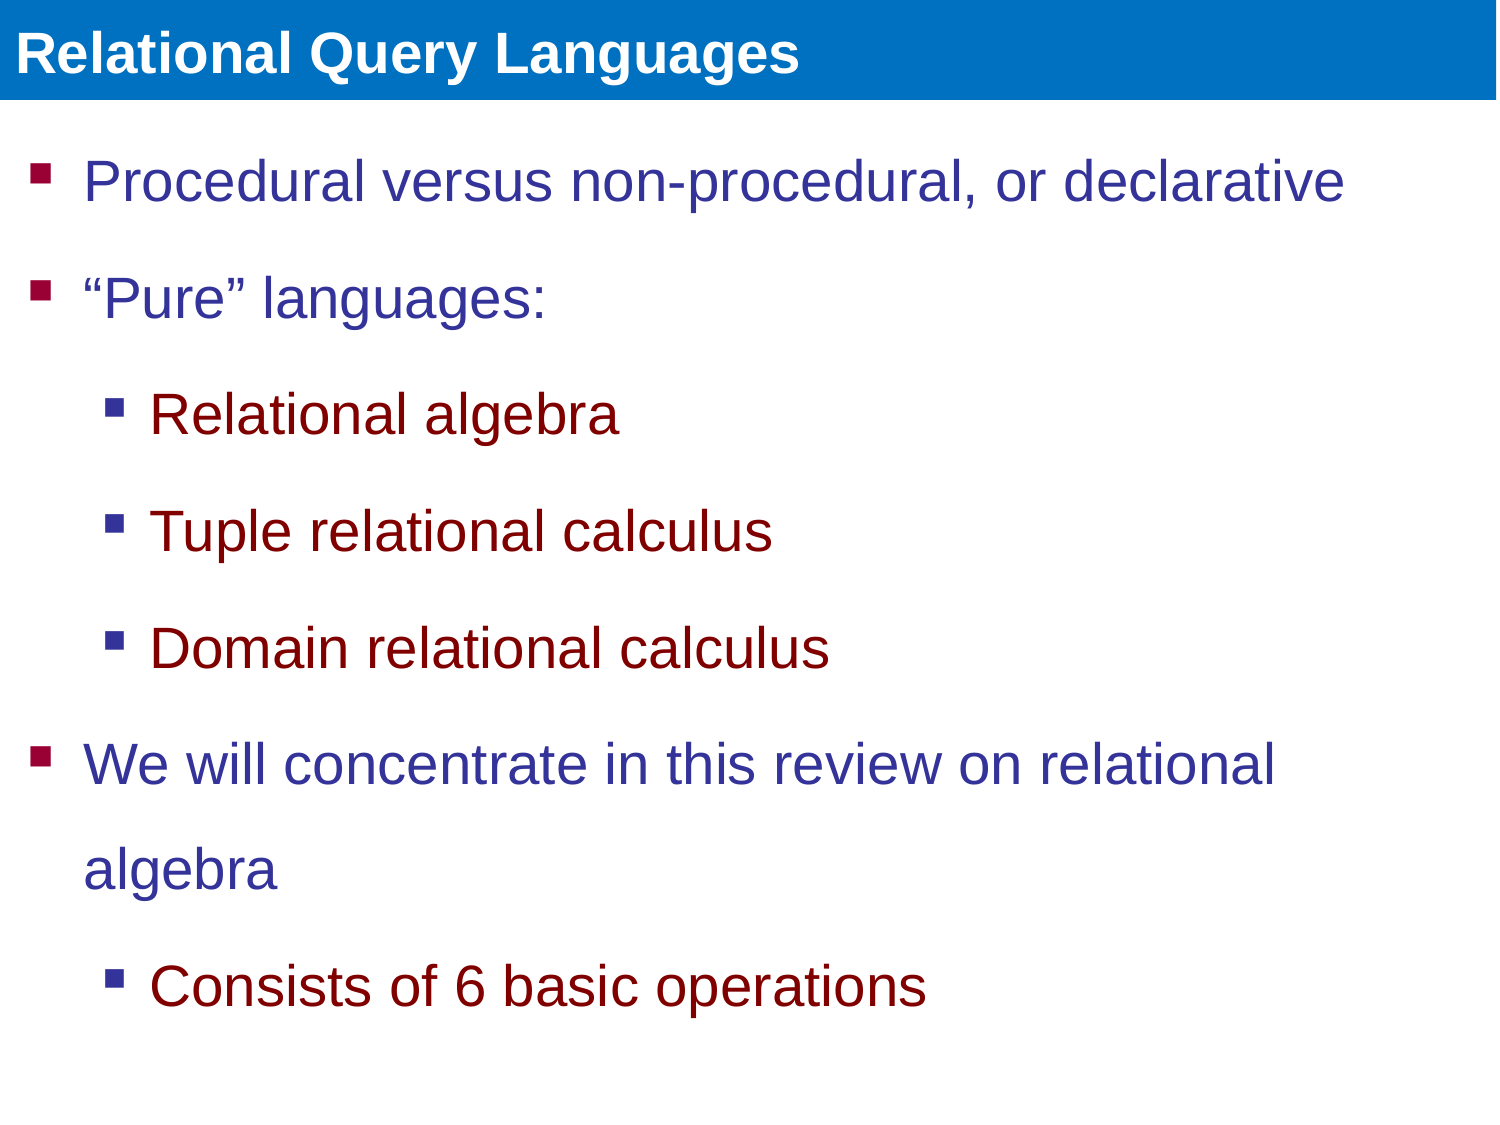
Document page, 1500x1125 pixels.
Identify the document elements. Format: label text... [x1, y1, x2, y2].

list Procedural versus non-procedural, or declarative “Pure” languages: Relational algebra Tuple relational calculus Domain relational calculus We will concentrate in this review on relational algebra Consists of 6 basic operations [12, 100, 1488, 1101]
title Relational Query Languages [0, 0, 1497, 100]
